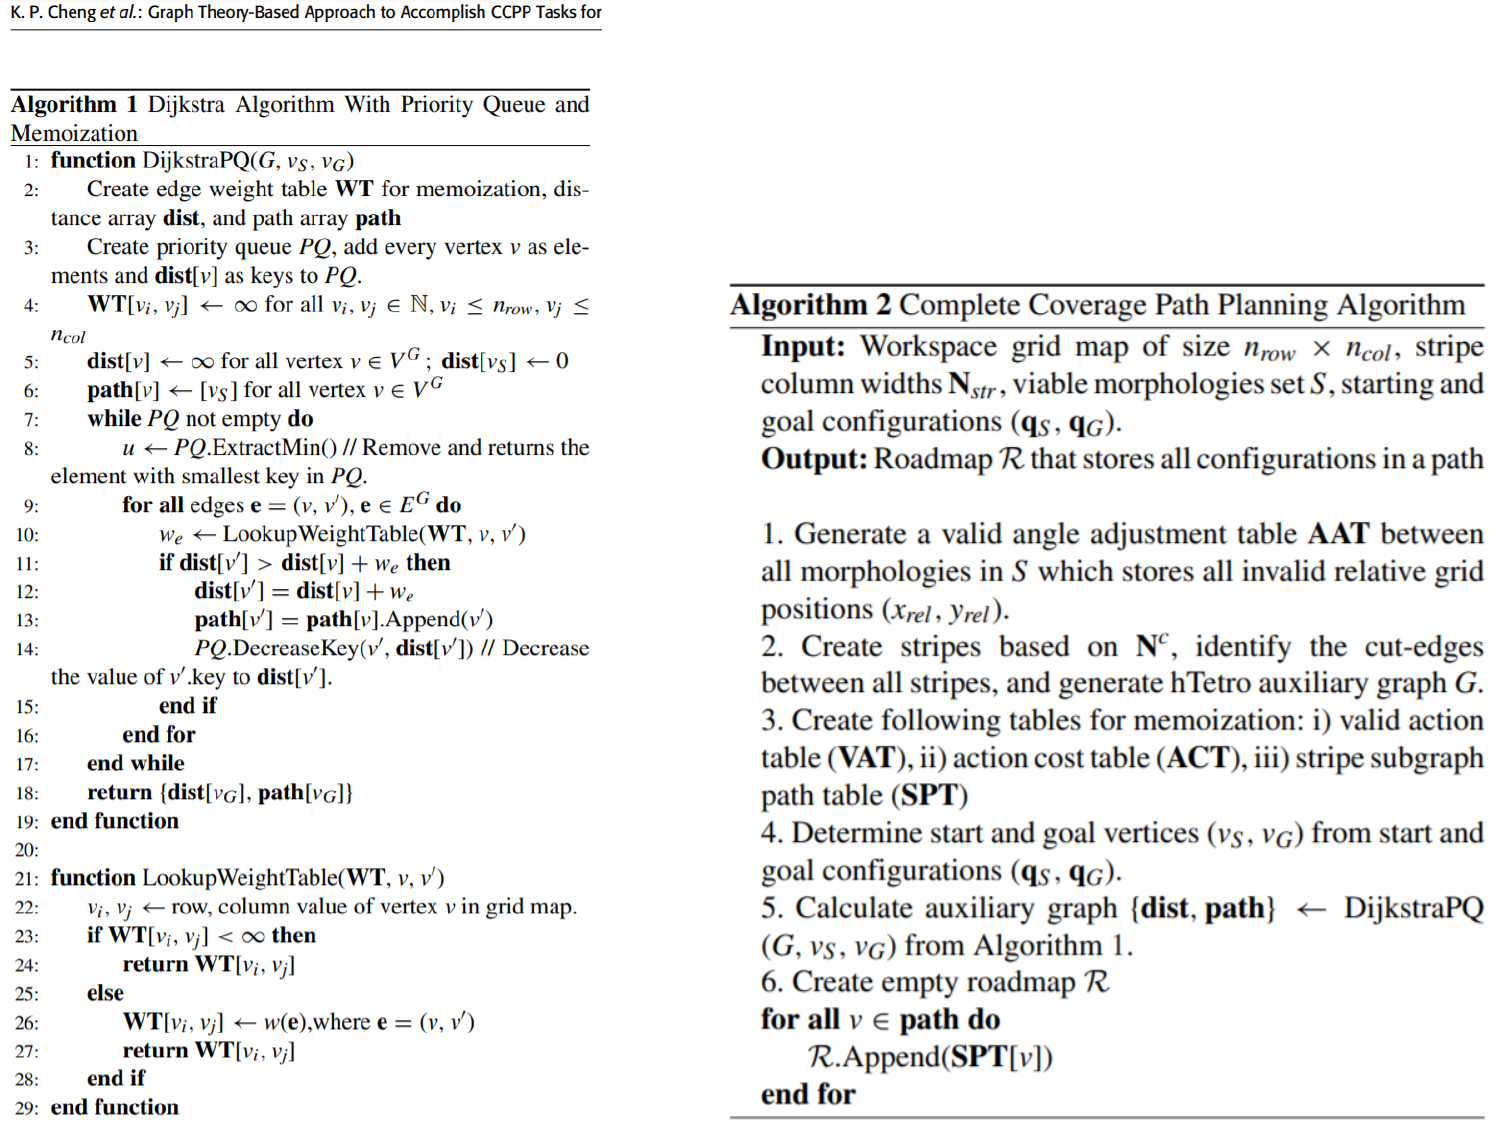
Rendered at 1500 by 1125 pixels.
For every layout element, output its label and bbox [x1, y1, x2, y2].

picture [726, 277, 1500, 1125]
list [0, 0, 602, 1125]
